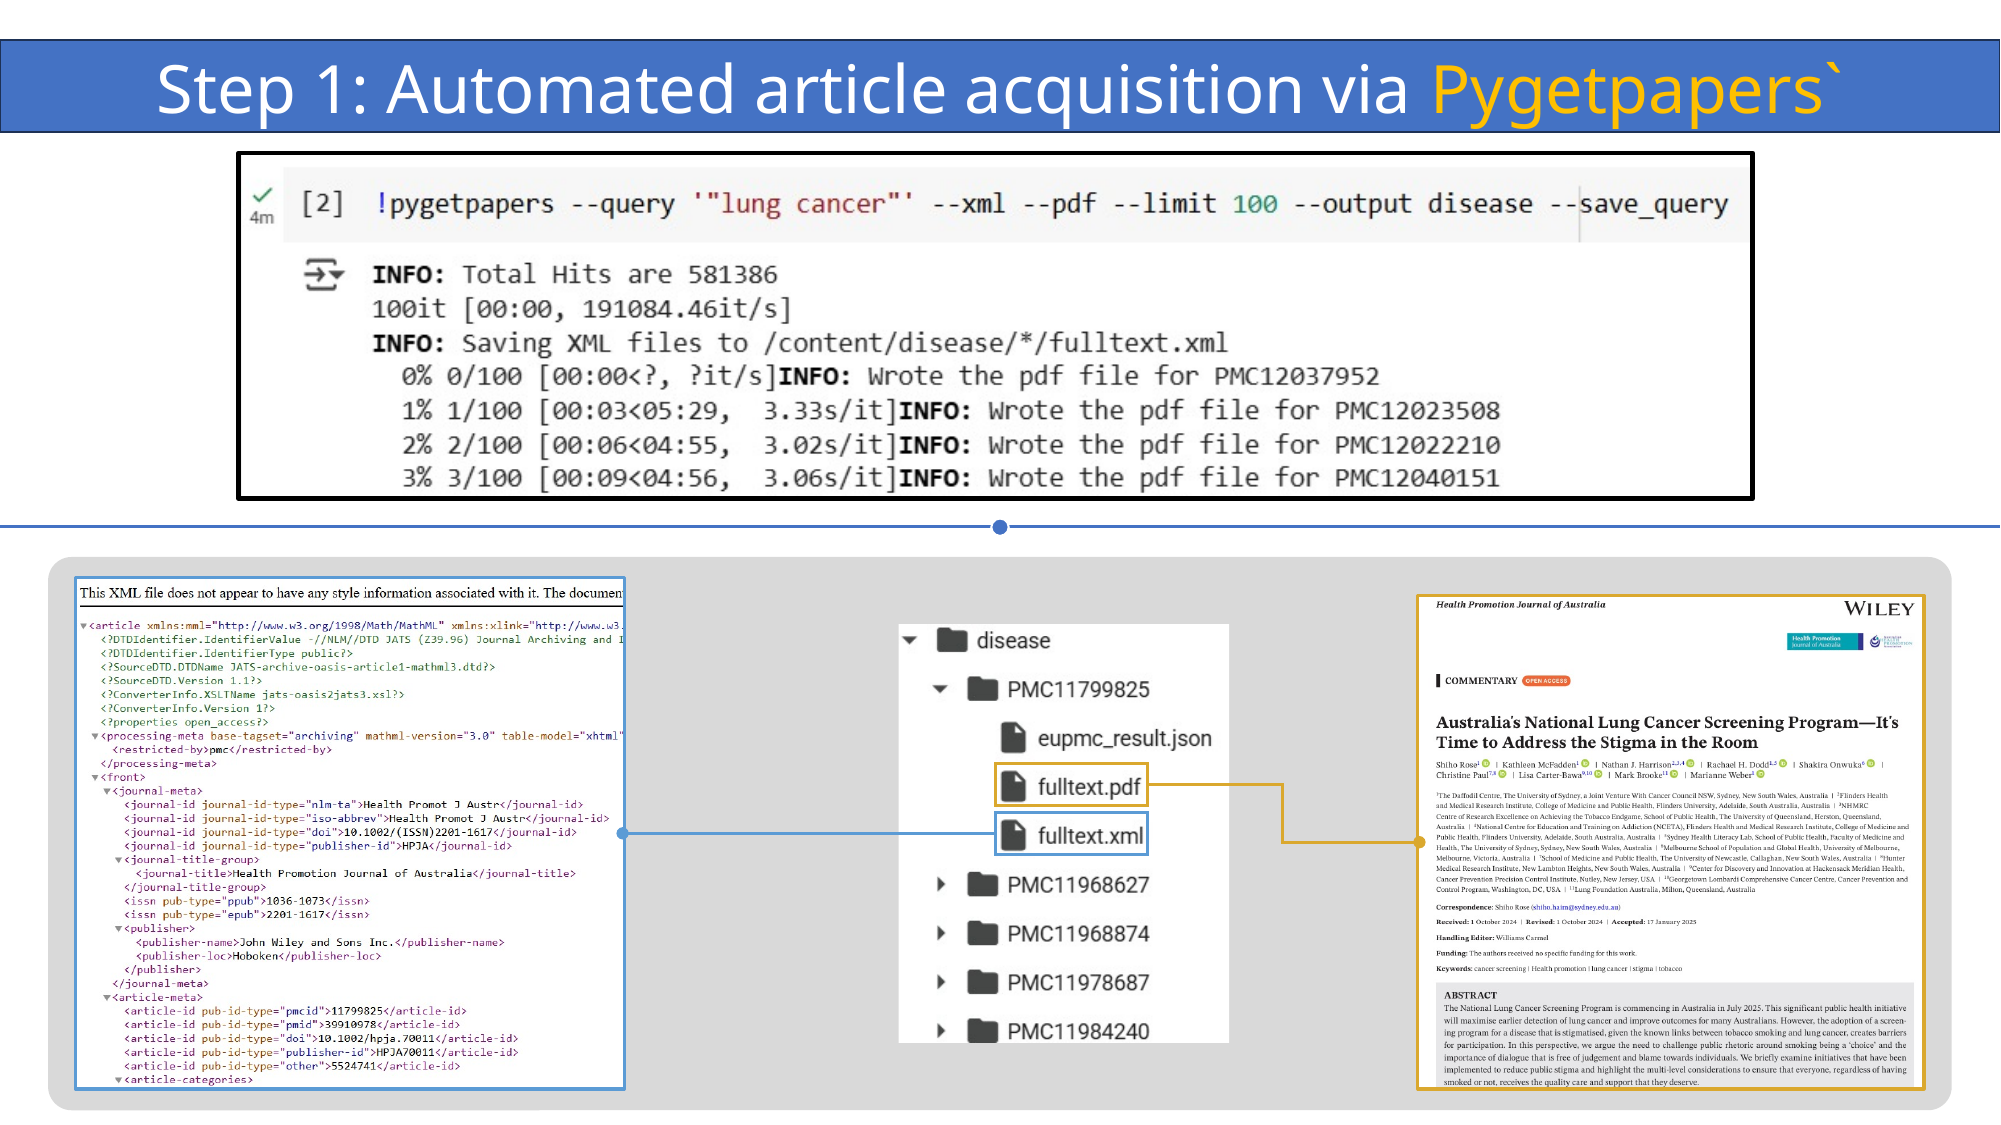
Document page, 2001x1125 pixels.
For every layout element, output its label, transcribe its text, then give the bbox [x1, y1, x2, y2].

text_box Step 1: Automated article acquisition via Pygetpapers` [0, 39, 2000, 133]
text_box [48, 556, 1952, 1111]
text_box [990, 517, 1010, 526]
picture [240, 155, 1751, 497]
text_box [76, 579, 1923, 1088]
text_box [990, 527, 1010, 537]
